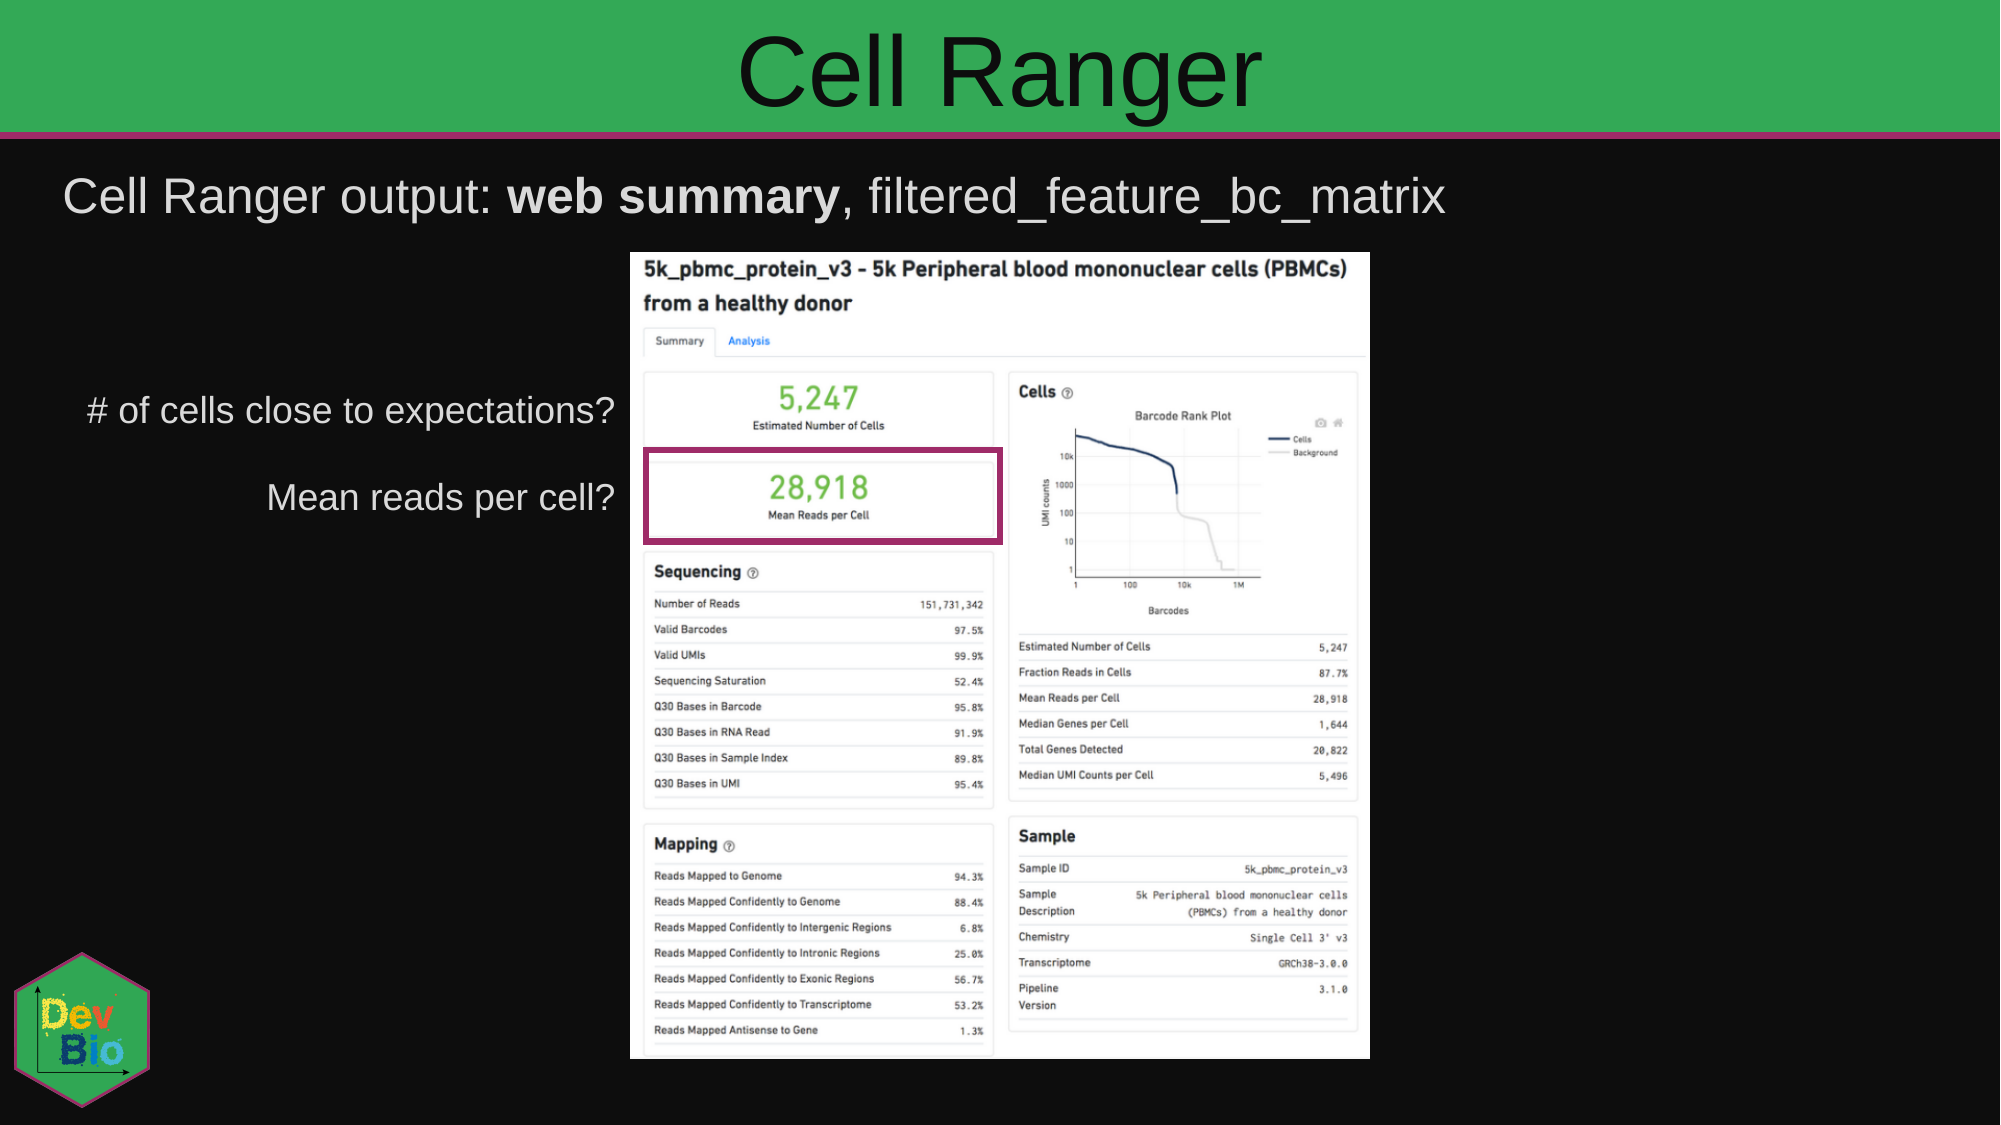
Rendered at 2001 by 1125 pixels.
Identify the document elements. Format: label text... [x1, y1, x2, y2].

picture [14, 951, 150, 1108]
picture [630, 252, 1370, 1060]
text_box Cell Ranger output: web summary, filtered_feature_bc_matrix [47, 156, 1963, 231]
text_box # of cells close to expectations? [69, 378, 630, 439]
text_box Mean reads per cell? [69, 465, 630, 525]
title Cell Ranger [0, 0, 2000, 132]
